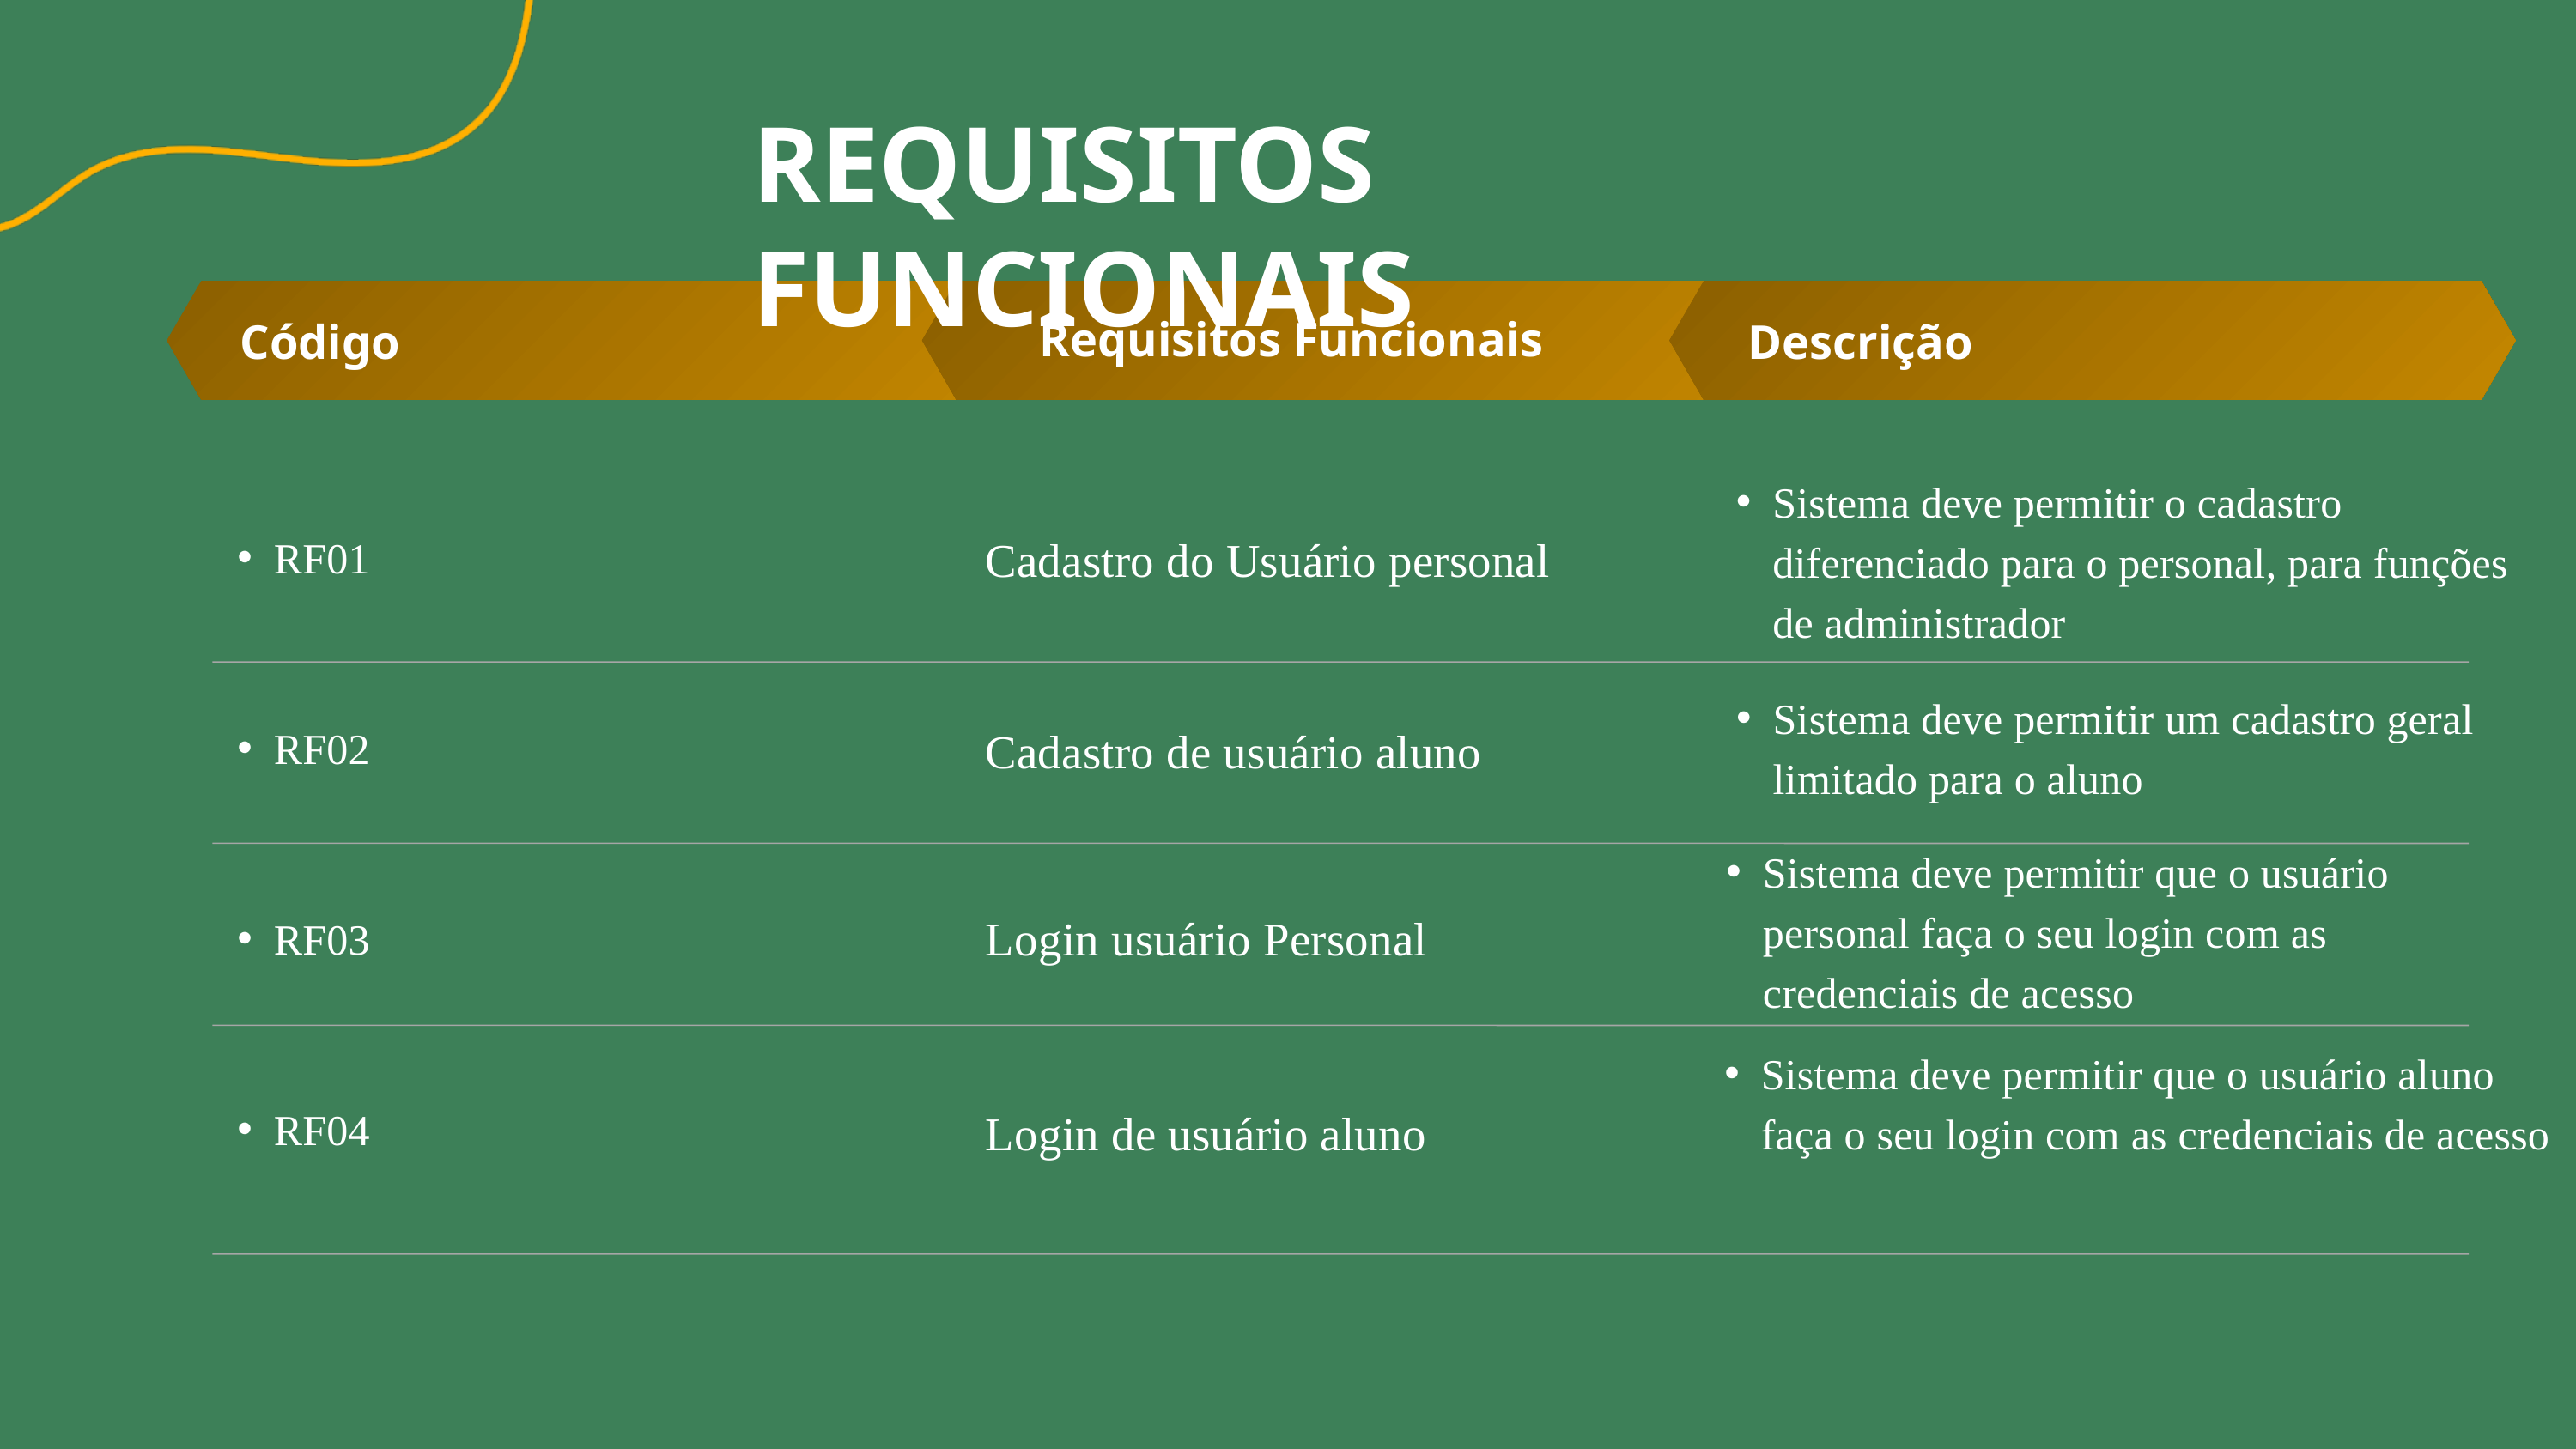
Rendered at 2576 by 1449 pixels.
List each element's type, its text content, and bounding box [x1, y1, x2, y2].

text_box Sistema deve permitir um cadastro geral limitado para o aluno [1699, 682, 2506, 803]
text_box Sistema deve permitir o cadastro diferenciado para o personal, para funções de administrador [1699, 466, 2517, 647]
text_box RF04 [200, 1094, 833, 1155]
text_box RF02 [200, 712, 833, 773]
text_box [167, 280, 920, 401]
text_box Login de usuário aluno [985, 1094, 1618, 1161]
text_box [921, 280, 1668, 401]
text_box Login usuário Personal [985, 899, 1618, 966]
text_box Sistema deve permitir que o usuário personal faça o seu login com as credenciais de acesso [1689, 836, 2532, 1017]
text_box RF01 [200, 522, 833, 583]
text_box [1668, 280, 2516, 401]
text_box Cadastro de usuário aluno [985, 712, 1618, 779]
text_box [0, 0, 538, 239]
text_box Sistema deve permitir que o usuário aluno faça o seu login com as credenciais de acesso [1687, 1038, 2556, 1159]
text_box REQUISITOS FUNCIONAIS [752, 98, 1929, 279]
text_box Cadastro do Usuário personal [985, 520, 1618, 587]
text_box RF03 [200, 903, 833, 964]
